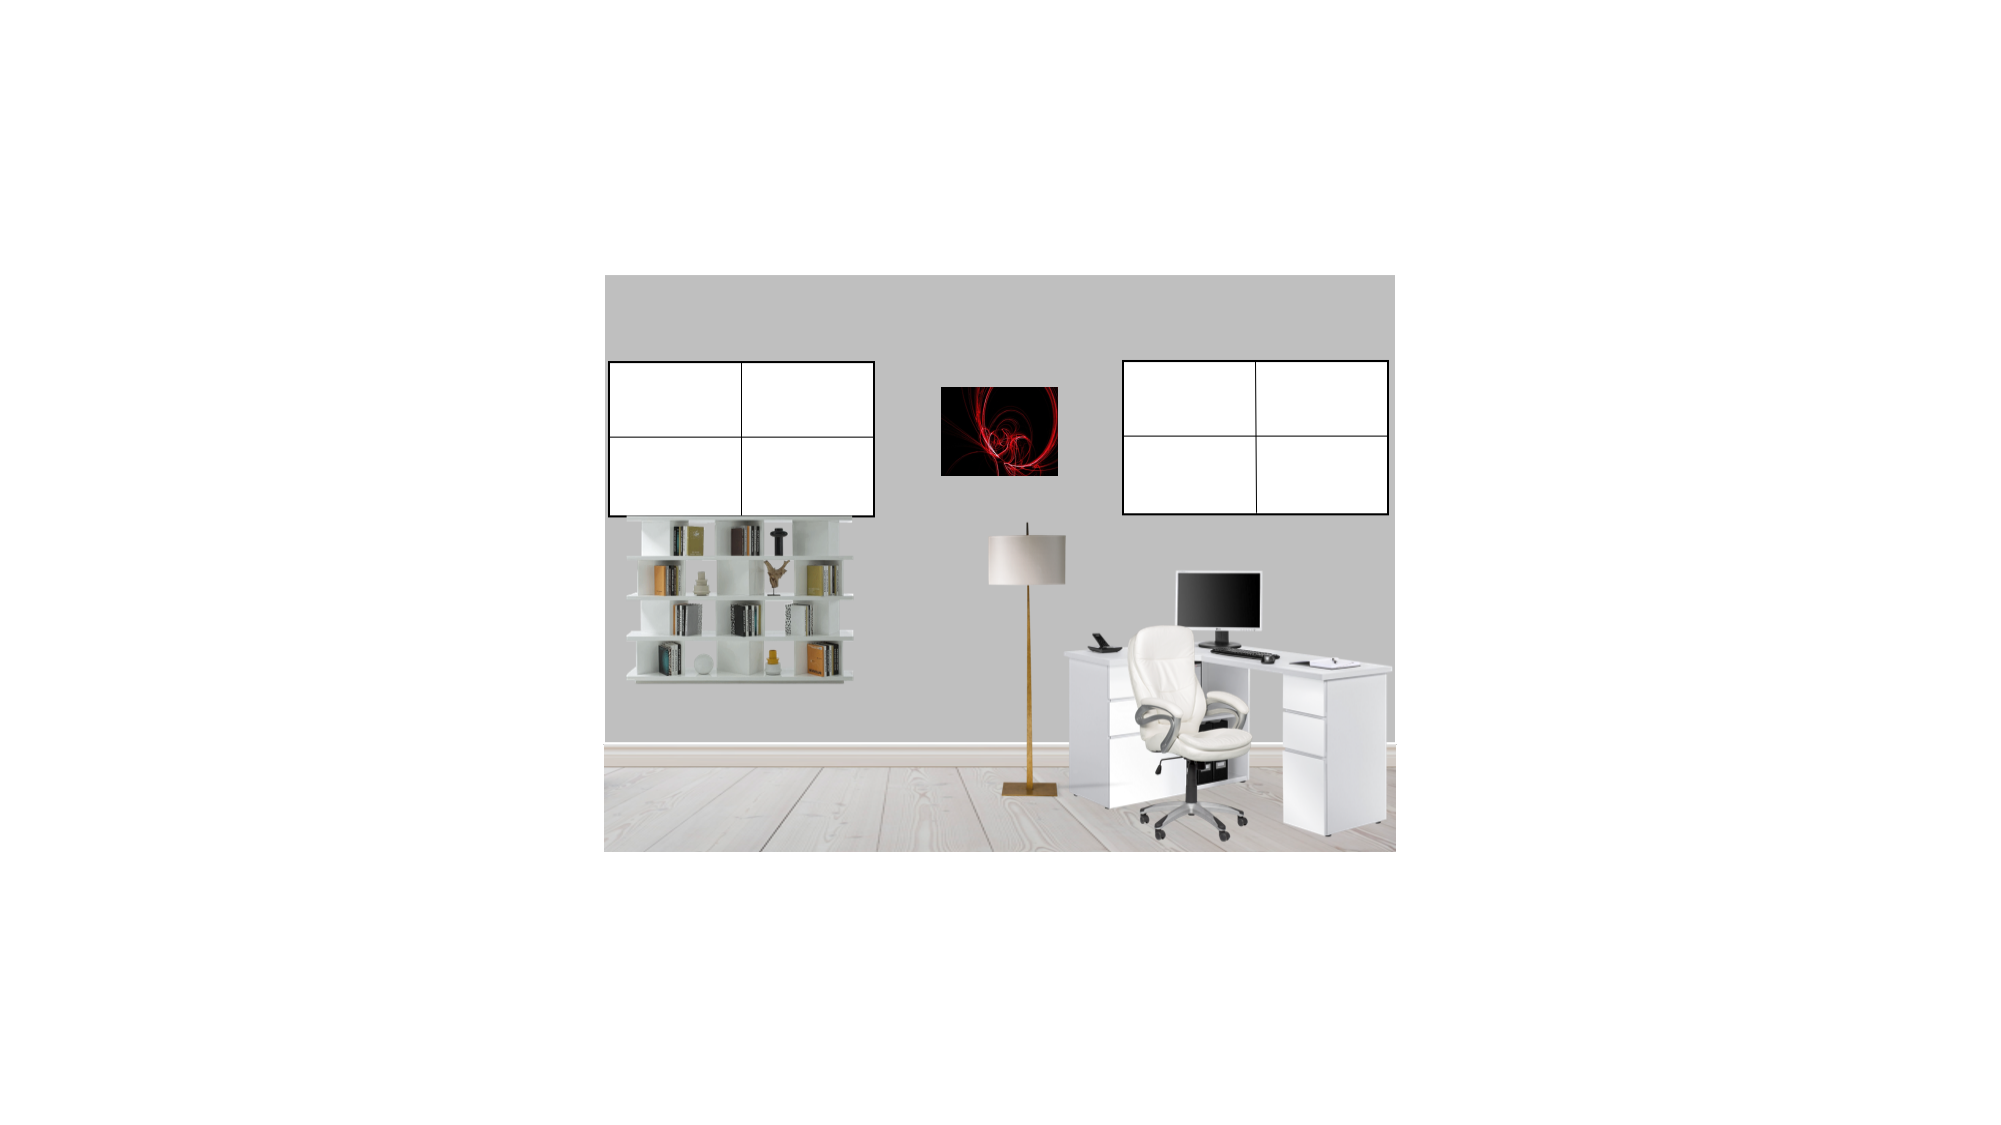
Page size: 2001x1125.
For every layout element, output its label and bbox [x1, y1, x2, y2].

text_box [603, 273, 1396, 852]
